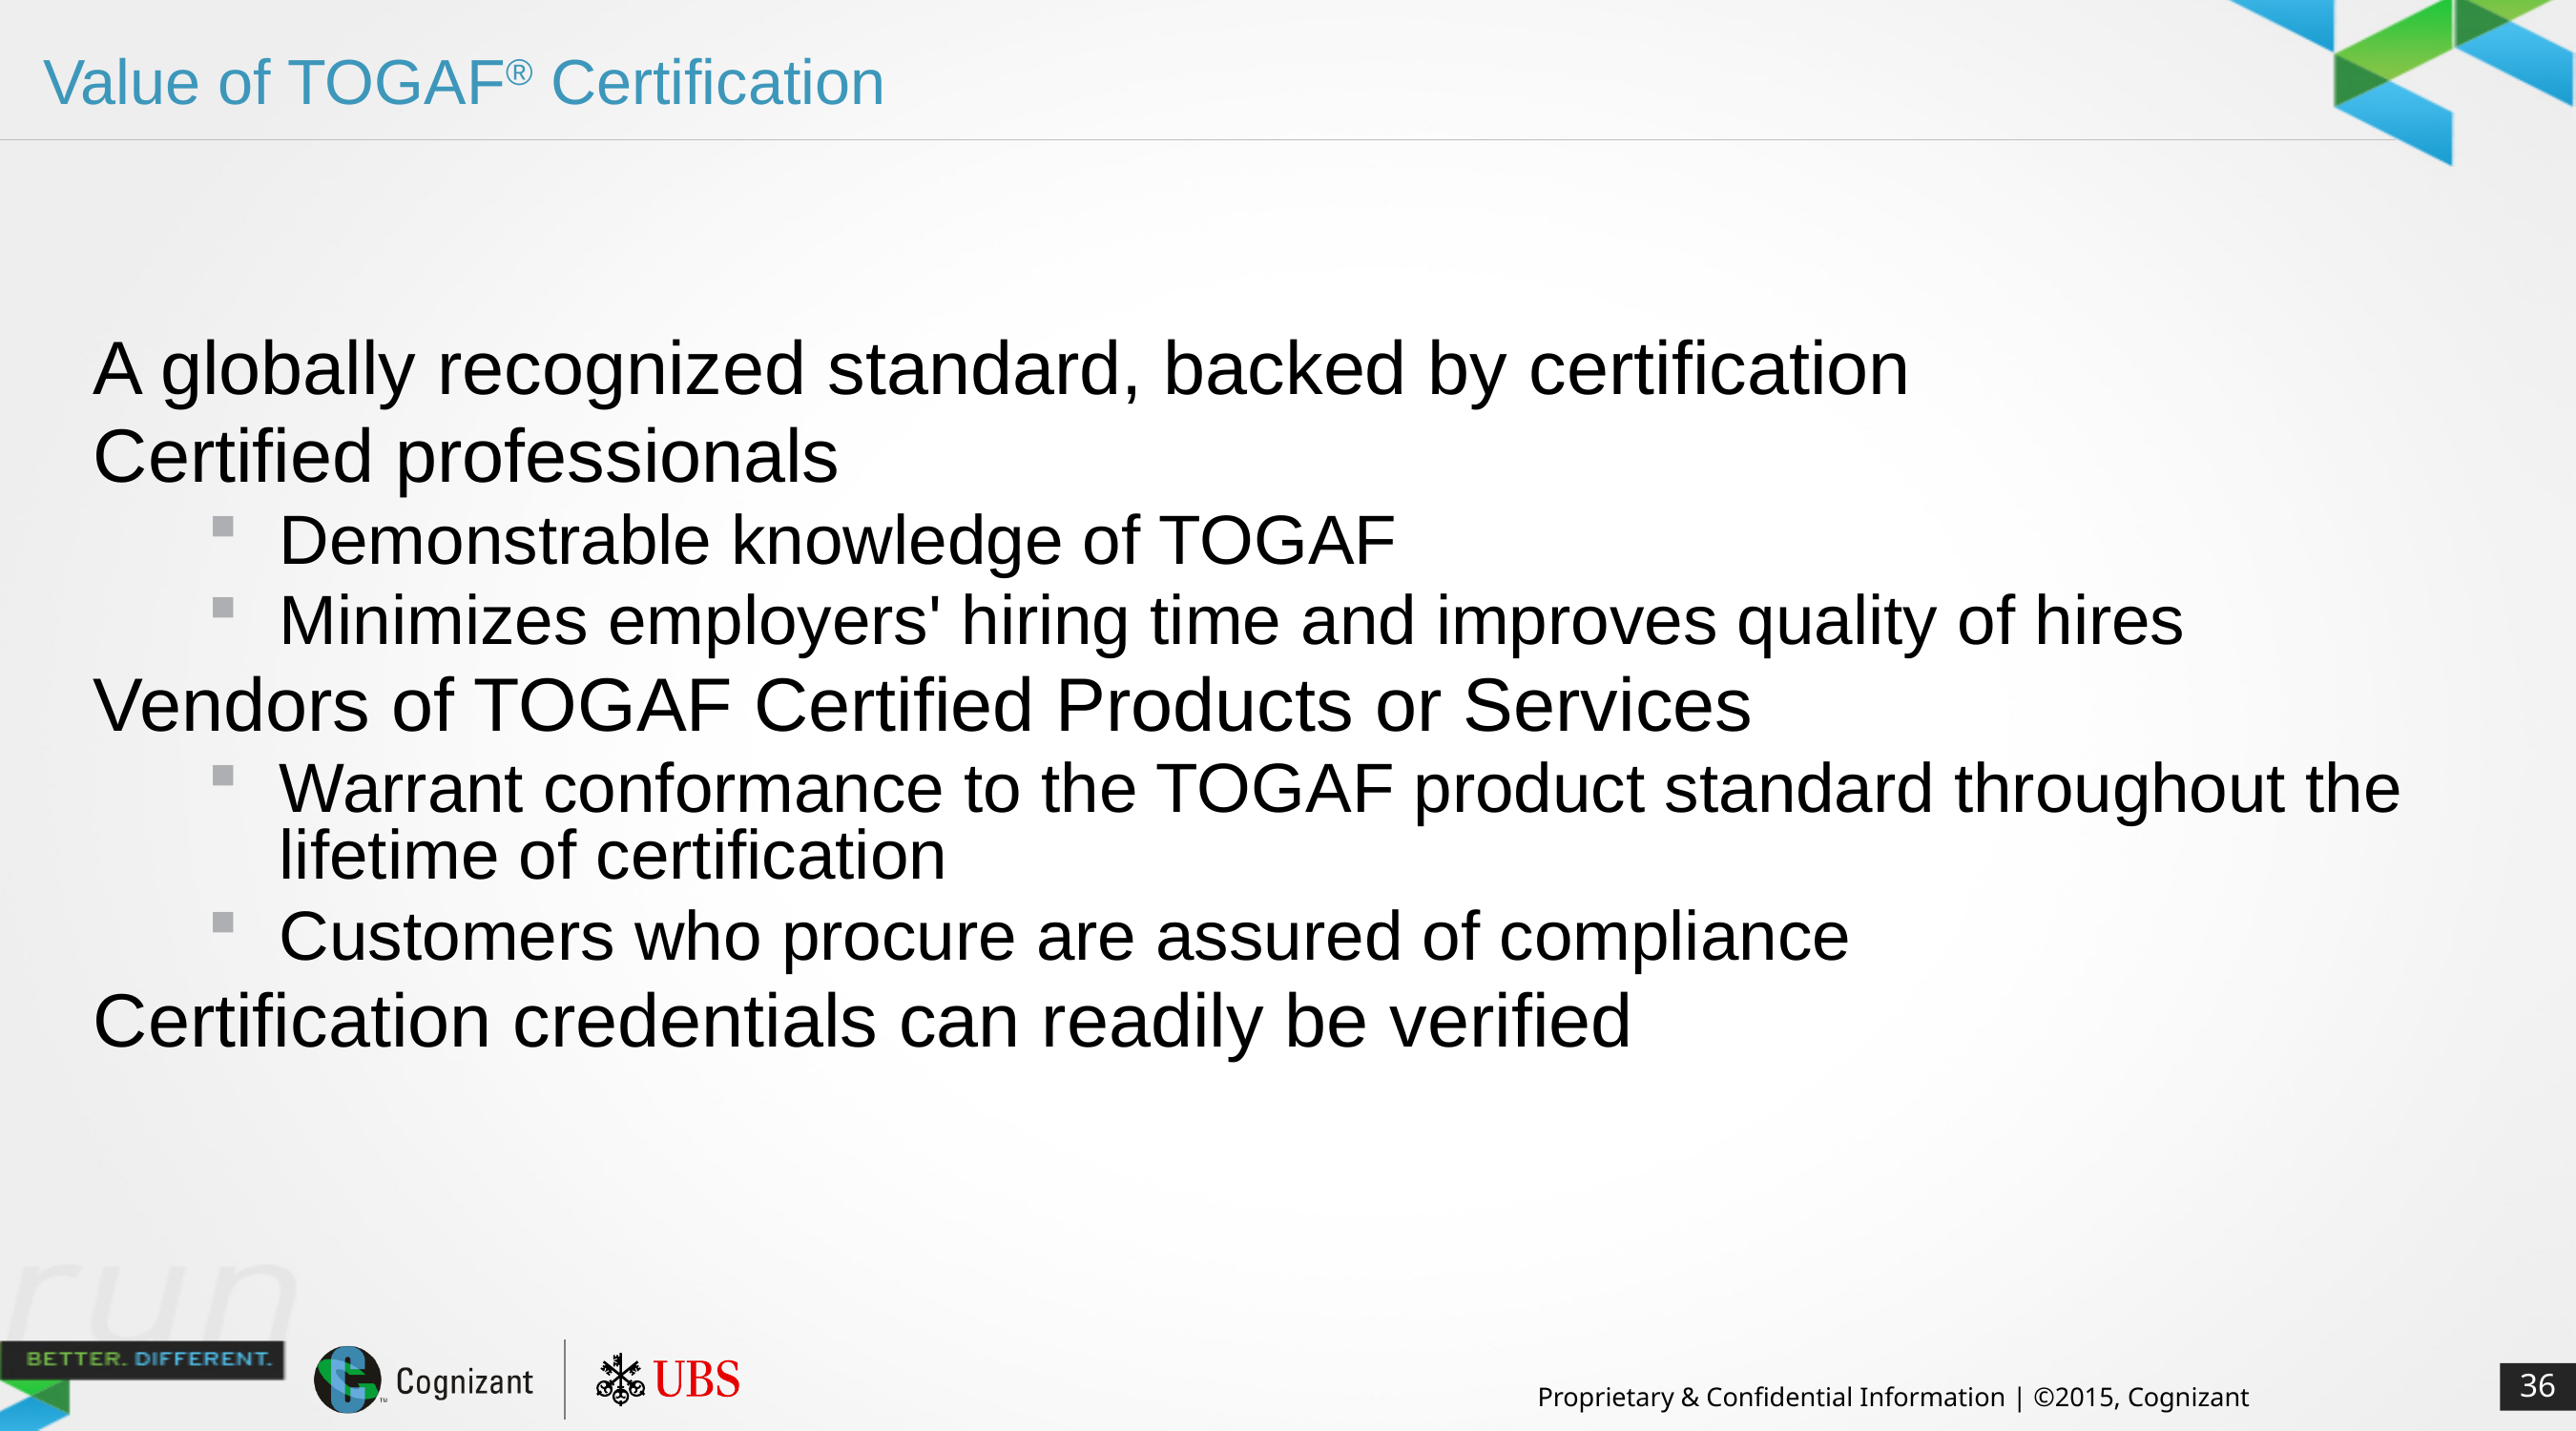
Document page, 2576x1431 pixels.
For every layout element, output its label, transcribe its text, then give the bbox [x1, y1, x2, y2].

text_box A globally recognized standard, backed by certification Certified professionals Demonstrable knowledge of TOGAF Minimizes employers' hiring time and improves quality of hires Vendors of TOGAF Certified Products or Services Warrant conformance to the TOGAF product standard throughout the lifetime of certification Customers who procure are assured of compliance Certification credentials can readily be verified [70, 324, 2505, 1273]
picture [0, 0, 2576, 1431]
title Value of TOGAF® Certification [43, 19, 2456, 139]
